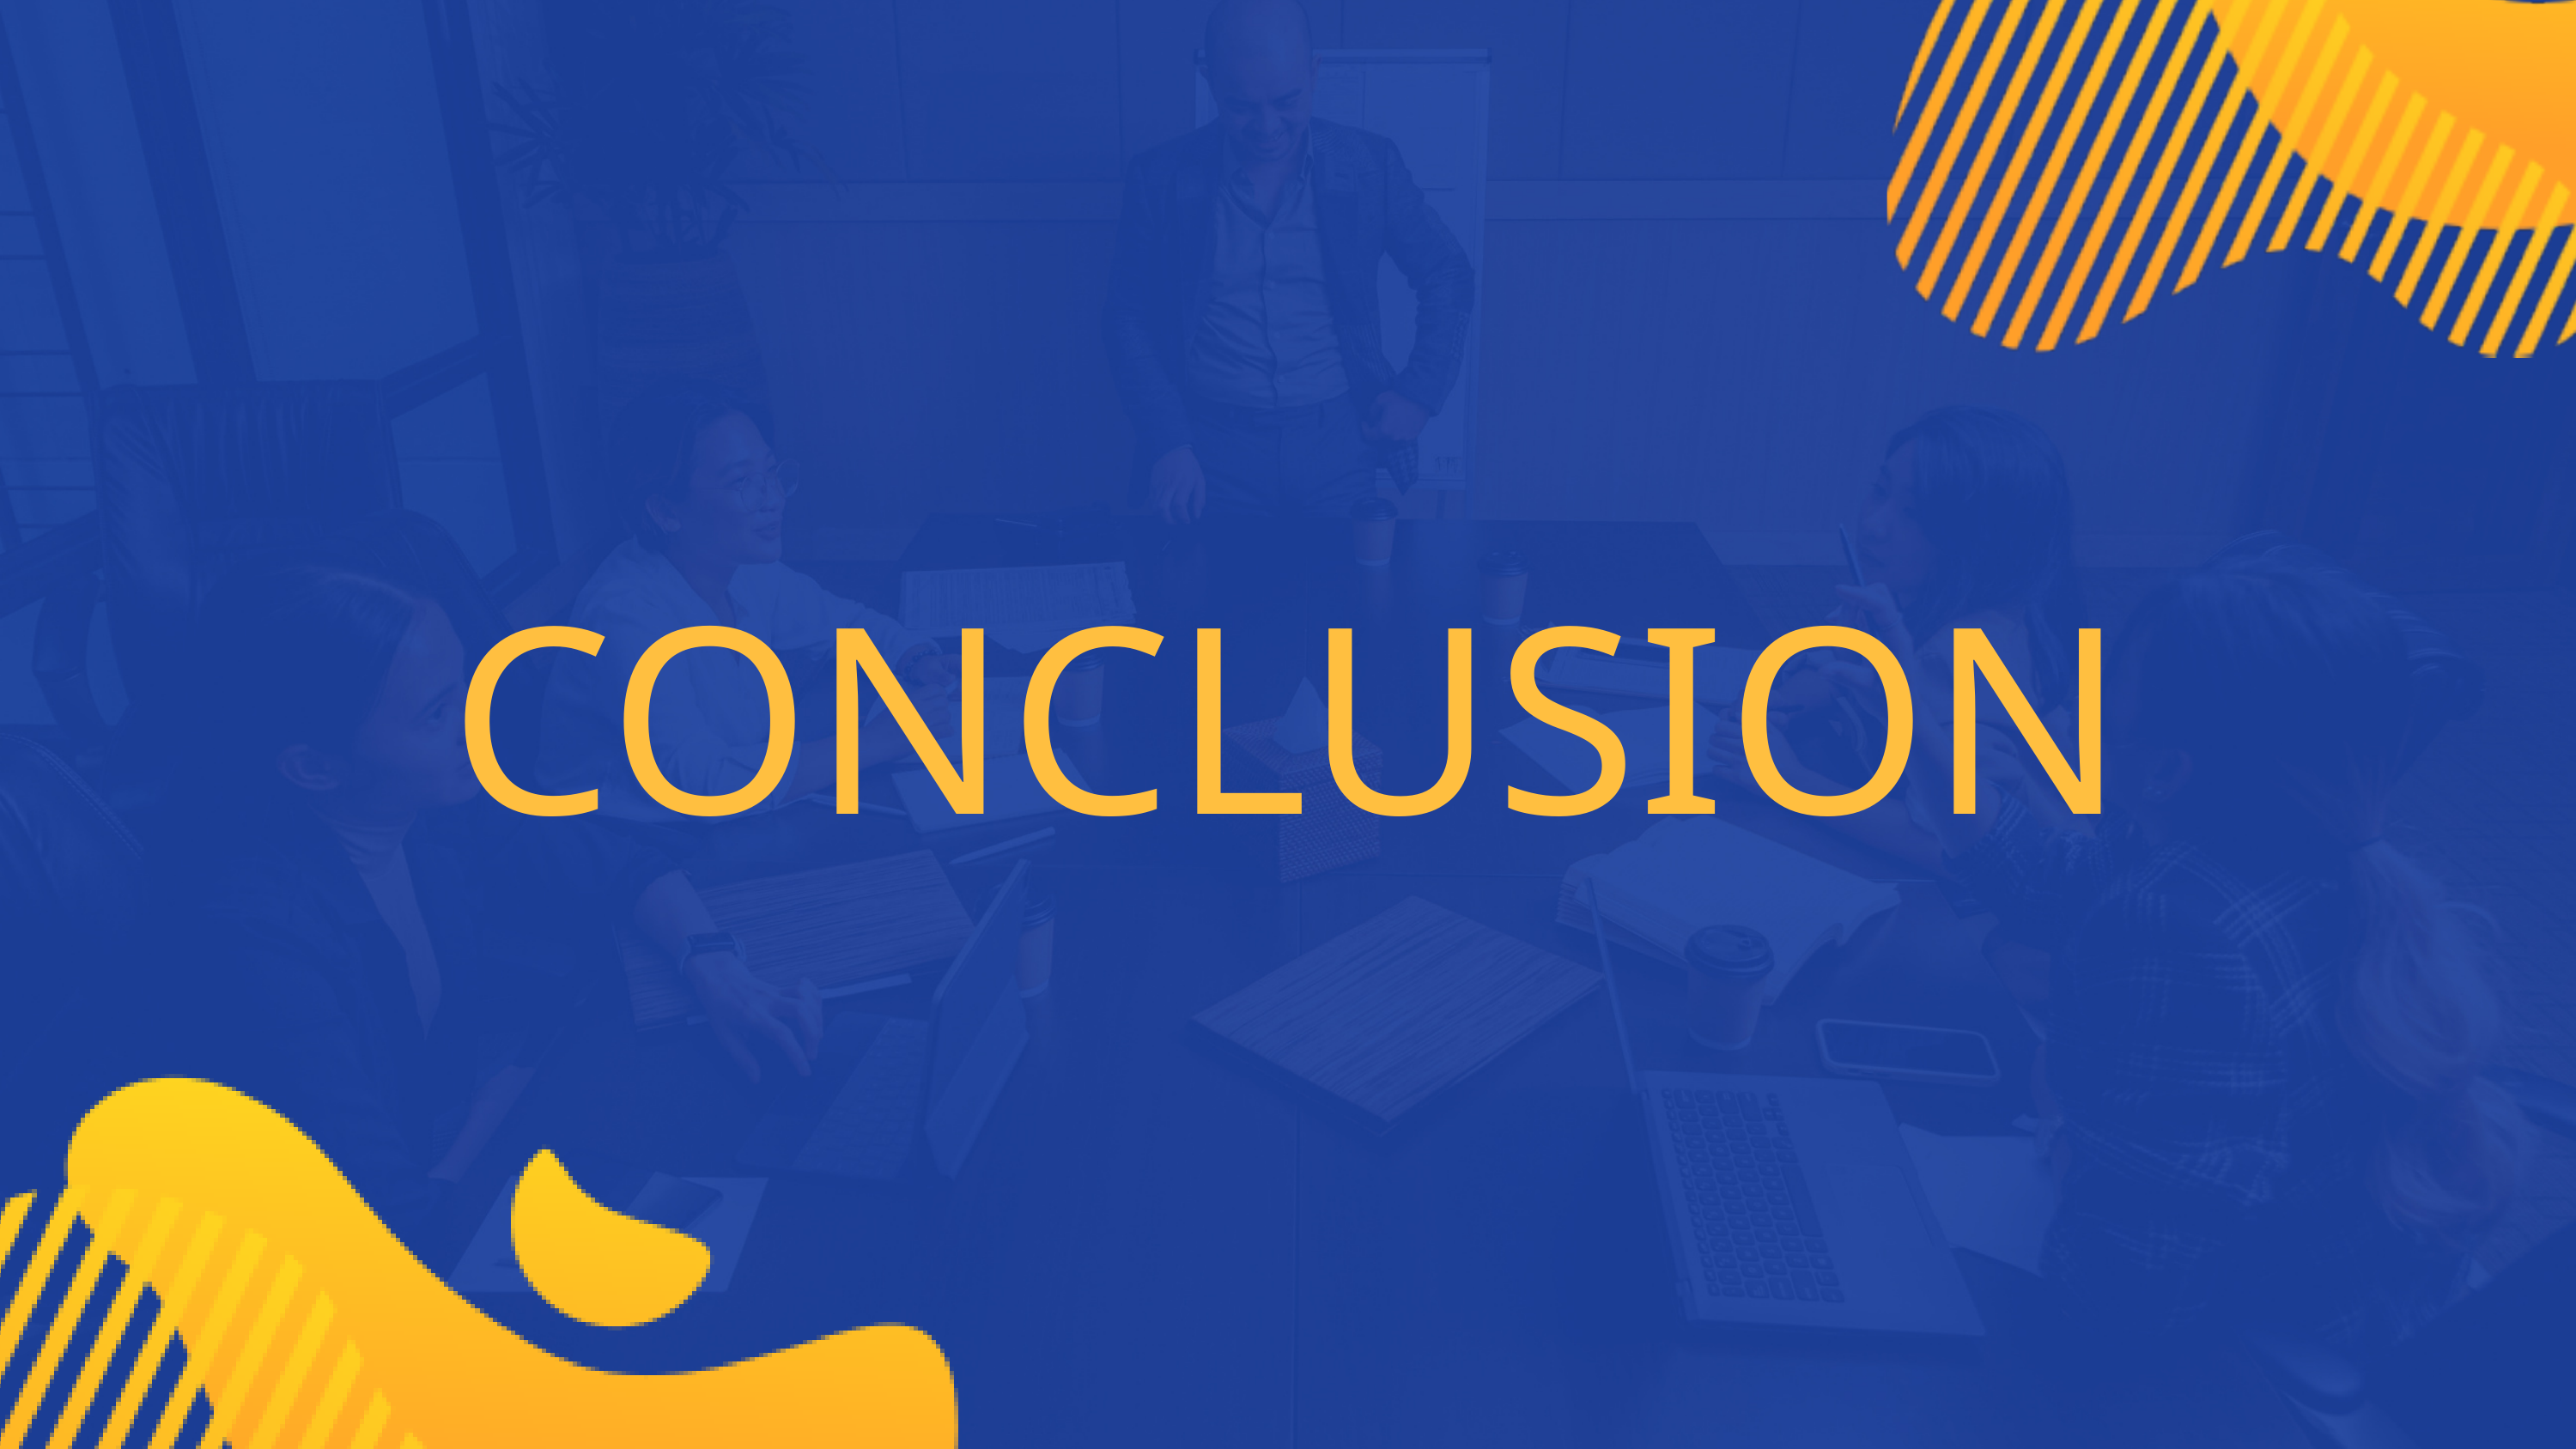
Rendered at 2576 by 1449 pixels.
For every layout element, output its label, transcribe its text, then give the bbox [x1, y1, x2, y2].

text_box CONCLUSION [339, 606, 2237, 867]
text_box [1886, 0, 2576, 358]
text_box [0, 0, 2576, 1449]
text_box [0, 1039, 976, 1449]
